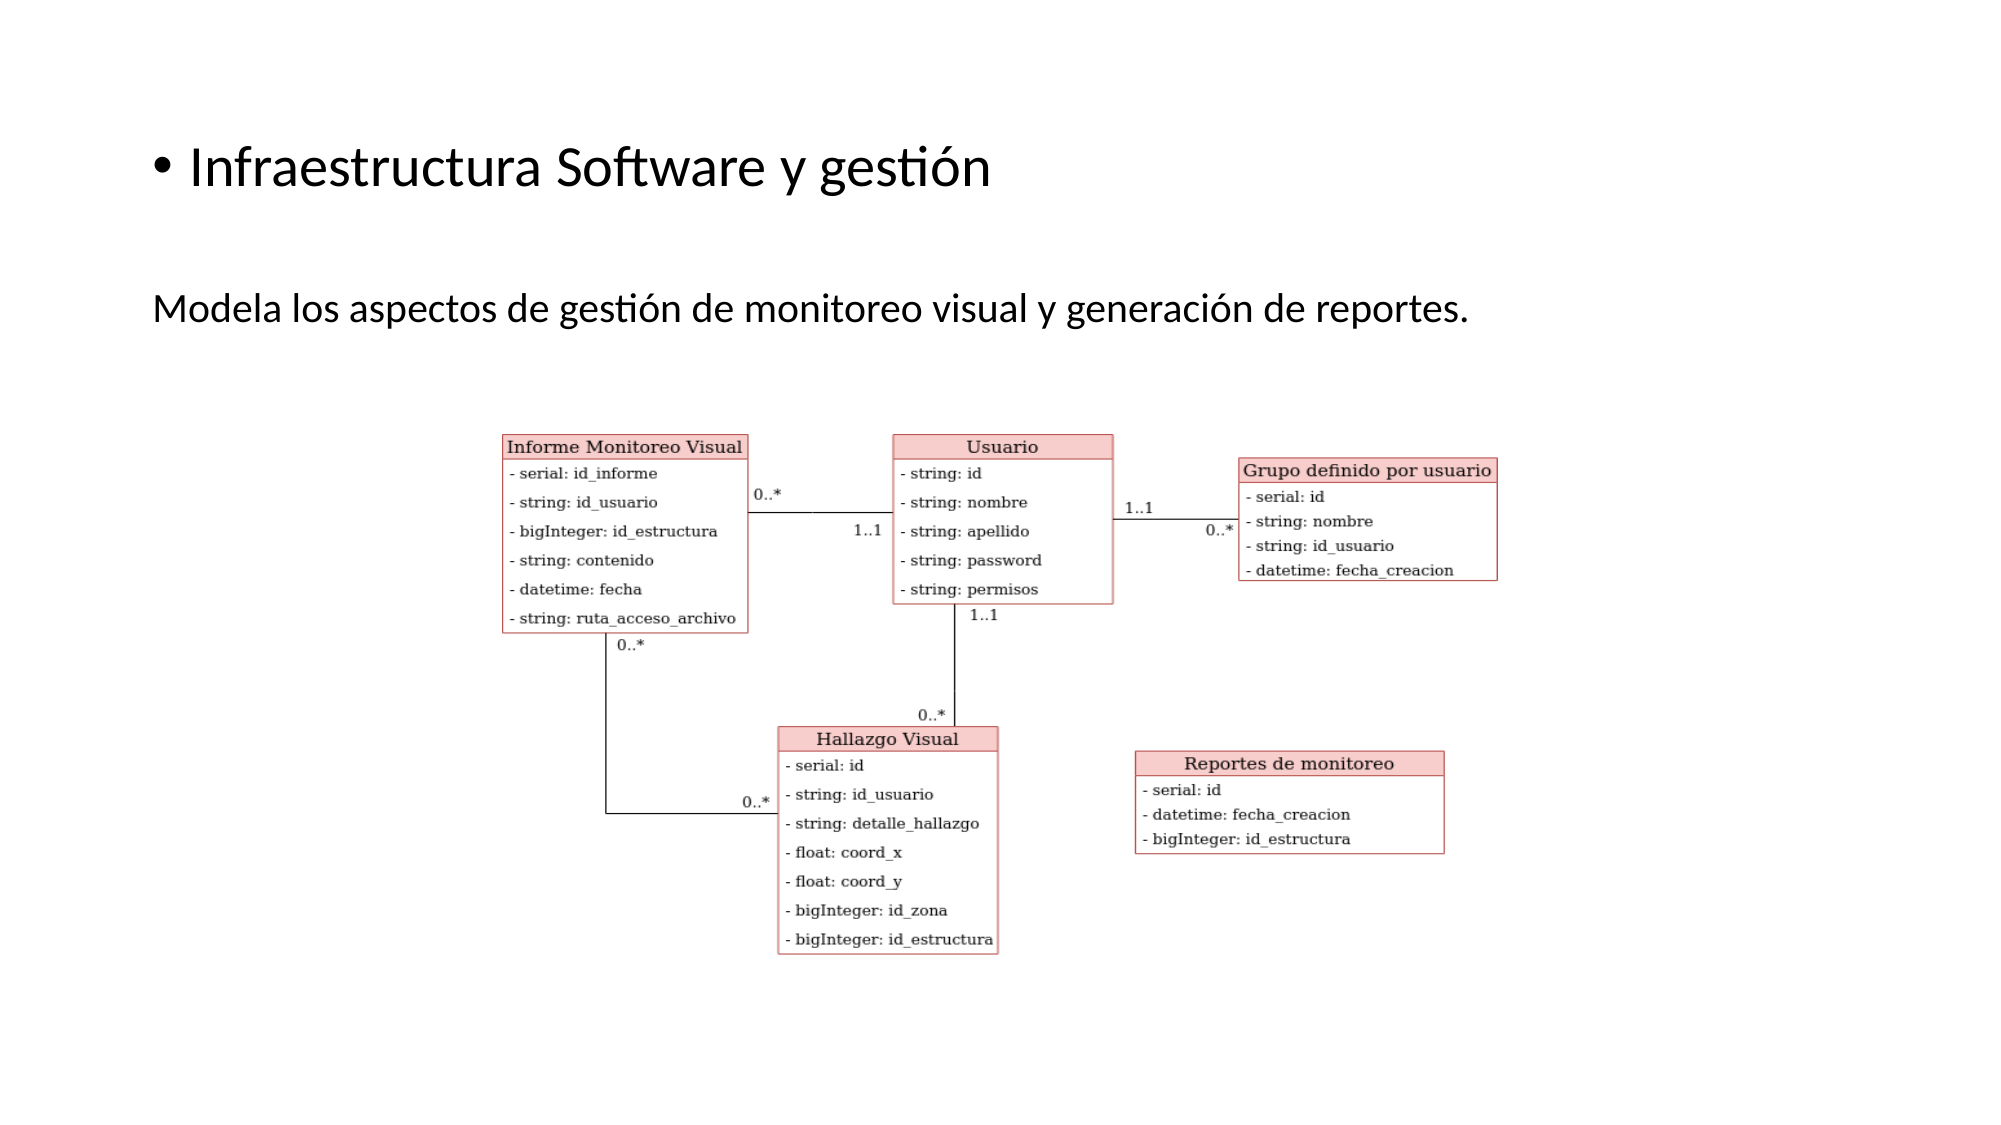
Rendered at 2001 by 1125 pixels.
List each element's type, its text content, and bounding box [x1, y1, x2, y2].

picture [502, 434, 1498, 958]
list Infraestructura Software y gestión Modela los aspectos de gestión de monitoreo visual y generación de reportes. [137, 128, 1863, 1014]
